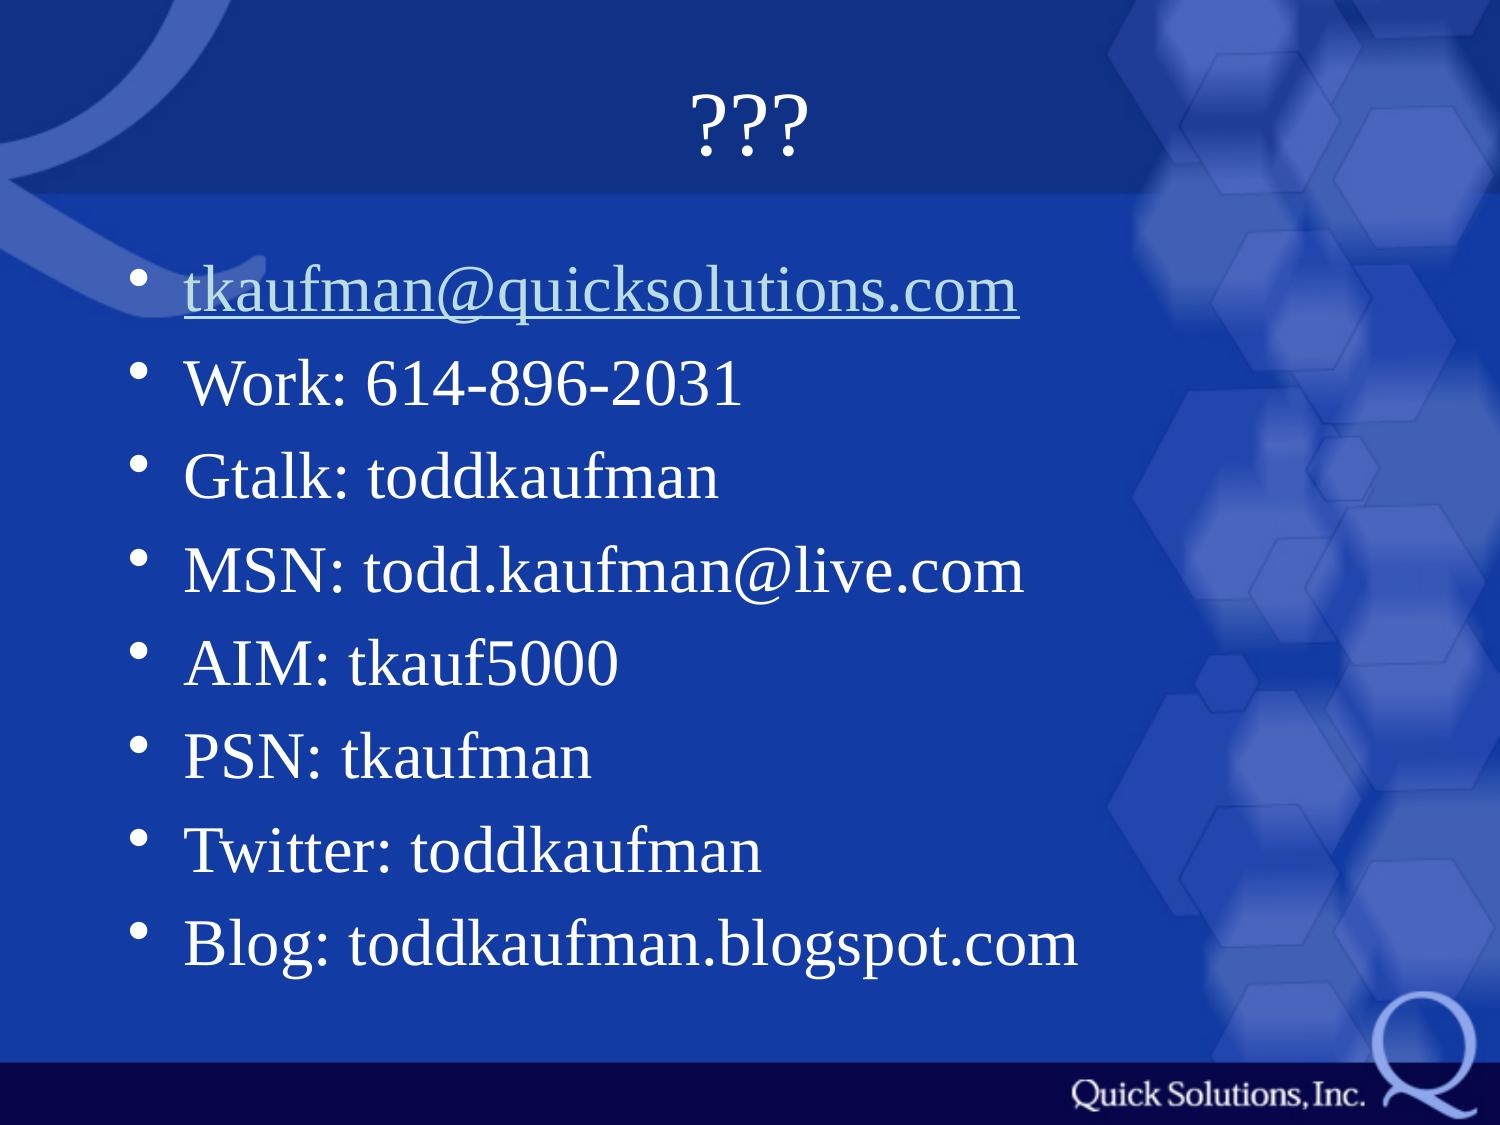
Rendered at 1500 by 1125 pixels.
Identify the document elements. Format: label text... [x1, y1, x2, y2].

title ??? [112, 49, 1388, 188]
list tkaufman@quicksolutions.com Work: 614-896-2031 Gtalk: toddkaufman MSN: todd.kaufman@live.com AIM: tkauf5000 PSN: tkaufman Twitter: toddkaufman Blog: toddkaufman.blogspot.com [112, 237, 1388, 1001]
picture [0, 0, 1500, 1125]
